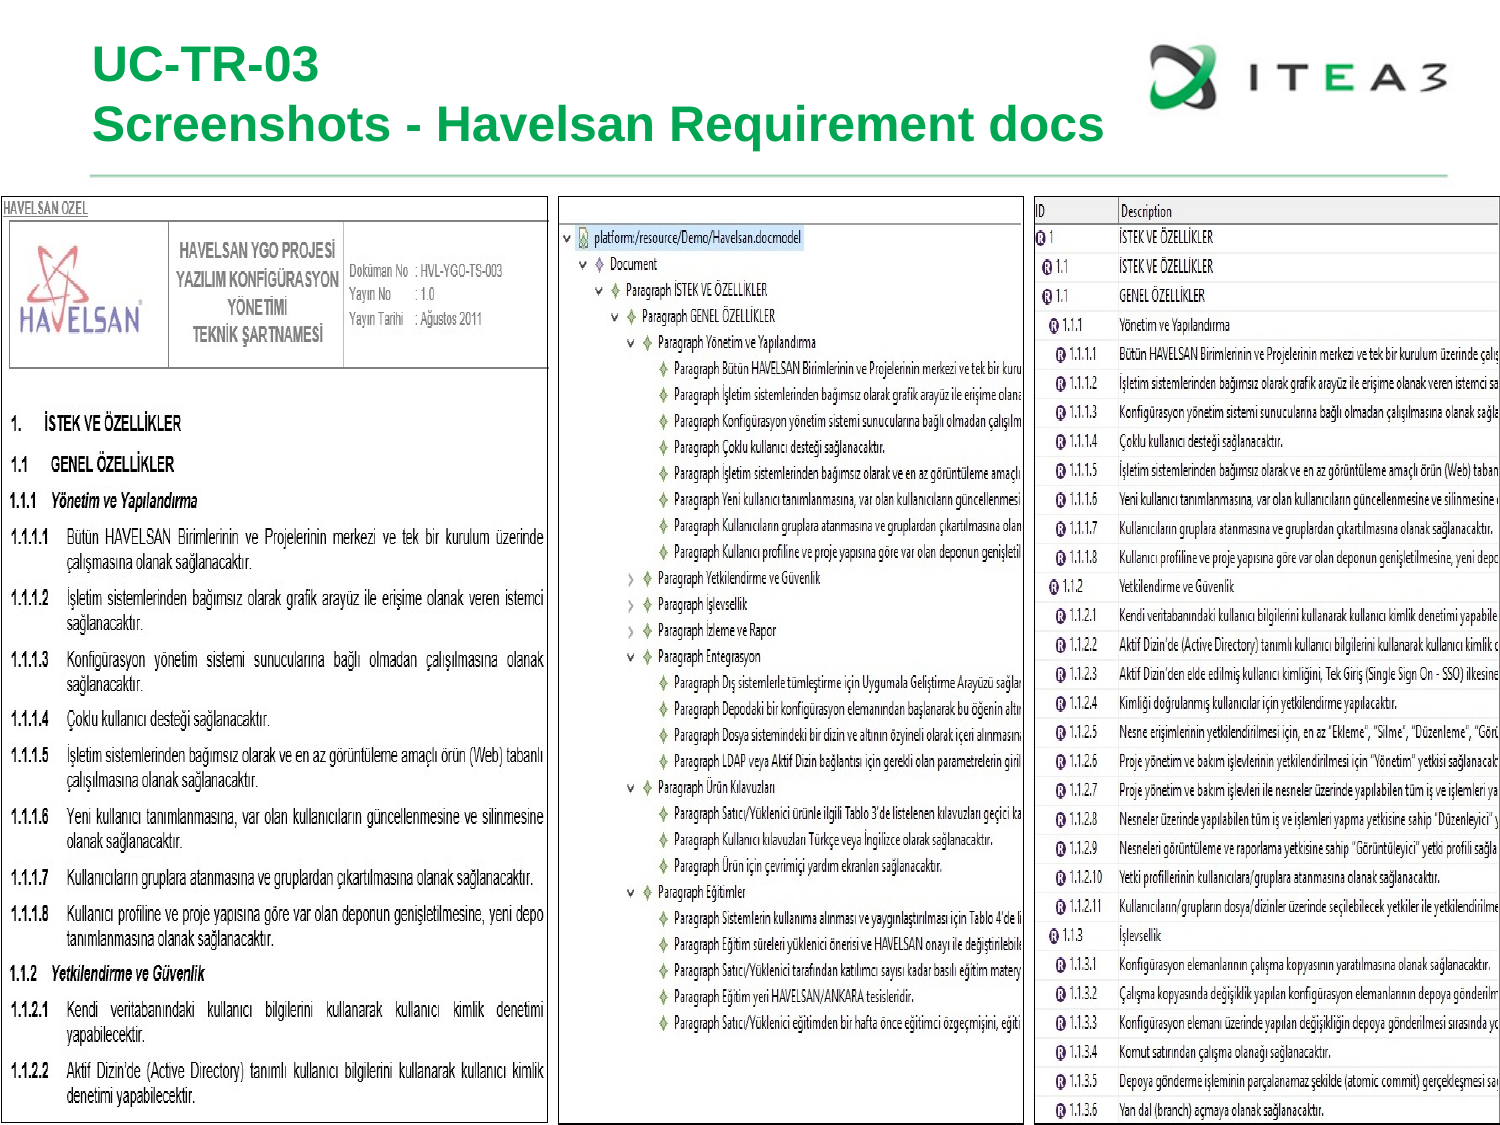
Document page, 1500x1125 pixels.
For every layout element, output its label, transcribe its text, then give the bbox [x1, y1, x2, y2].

title UC-TR-03 Screenshots - Havelsan Requirement docs [76, 23, 1128, 160]
picture [0, 0, 1500, 1125]
